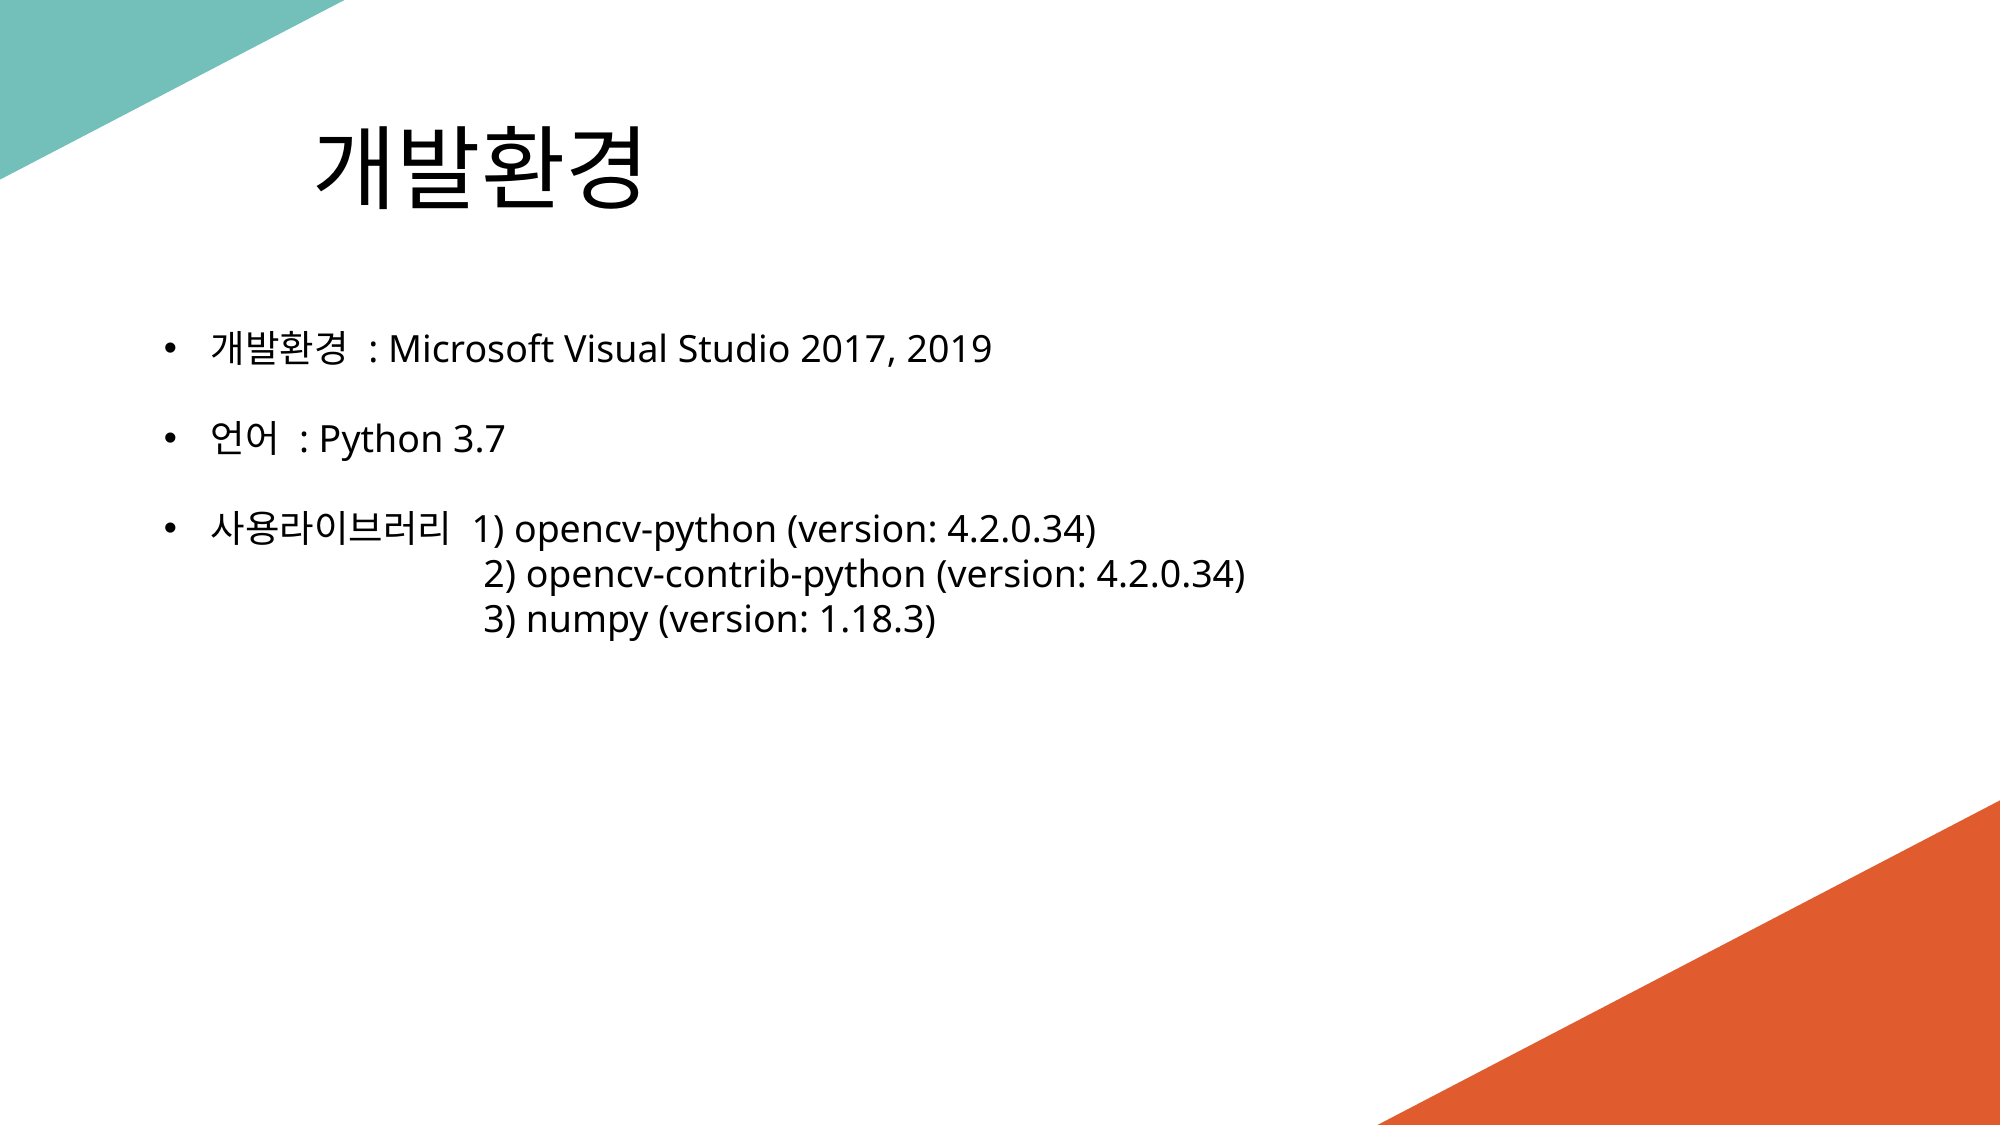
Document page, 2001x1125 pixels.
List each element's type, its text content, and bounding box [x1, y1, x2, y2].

text_box 개발환경 : Microsoft Visual Studio 2017, 2019 언어 : Python 3.7 사용라이브러리 1) opencv-python (version: 4.2.0.34) 2) opencv-contrib-python (version: 4.2.0.34) 3) numpy (version: 1.18.3) [149, 317, 1972, 738]
text_box 개발환경 [297, 85, 1919, 261]
text_box [1376, 799, 2000, 1125]
text_box [0, 0, 345, 181]
